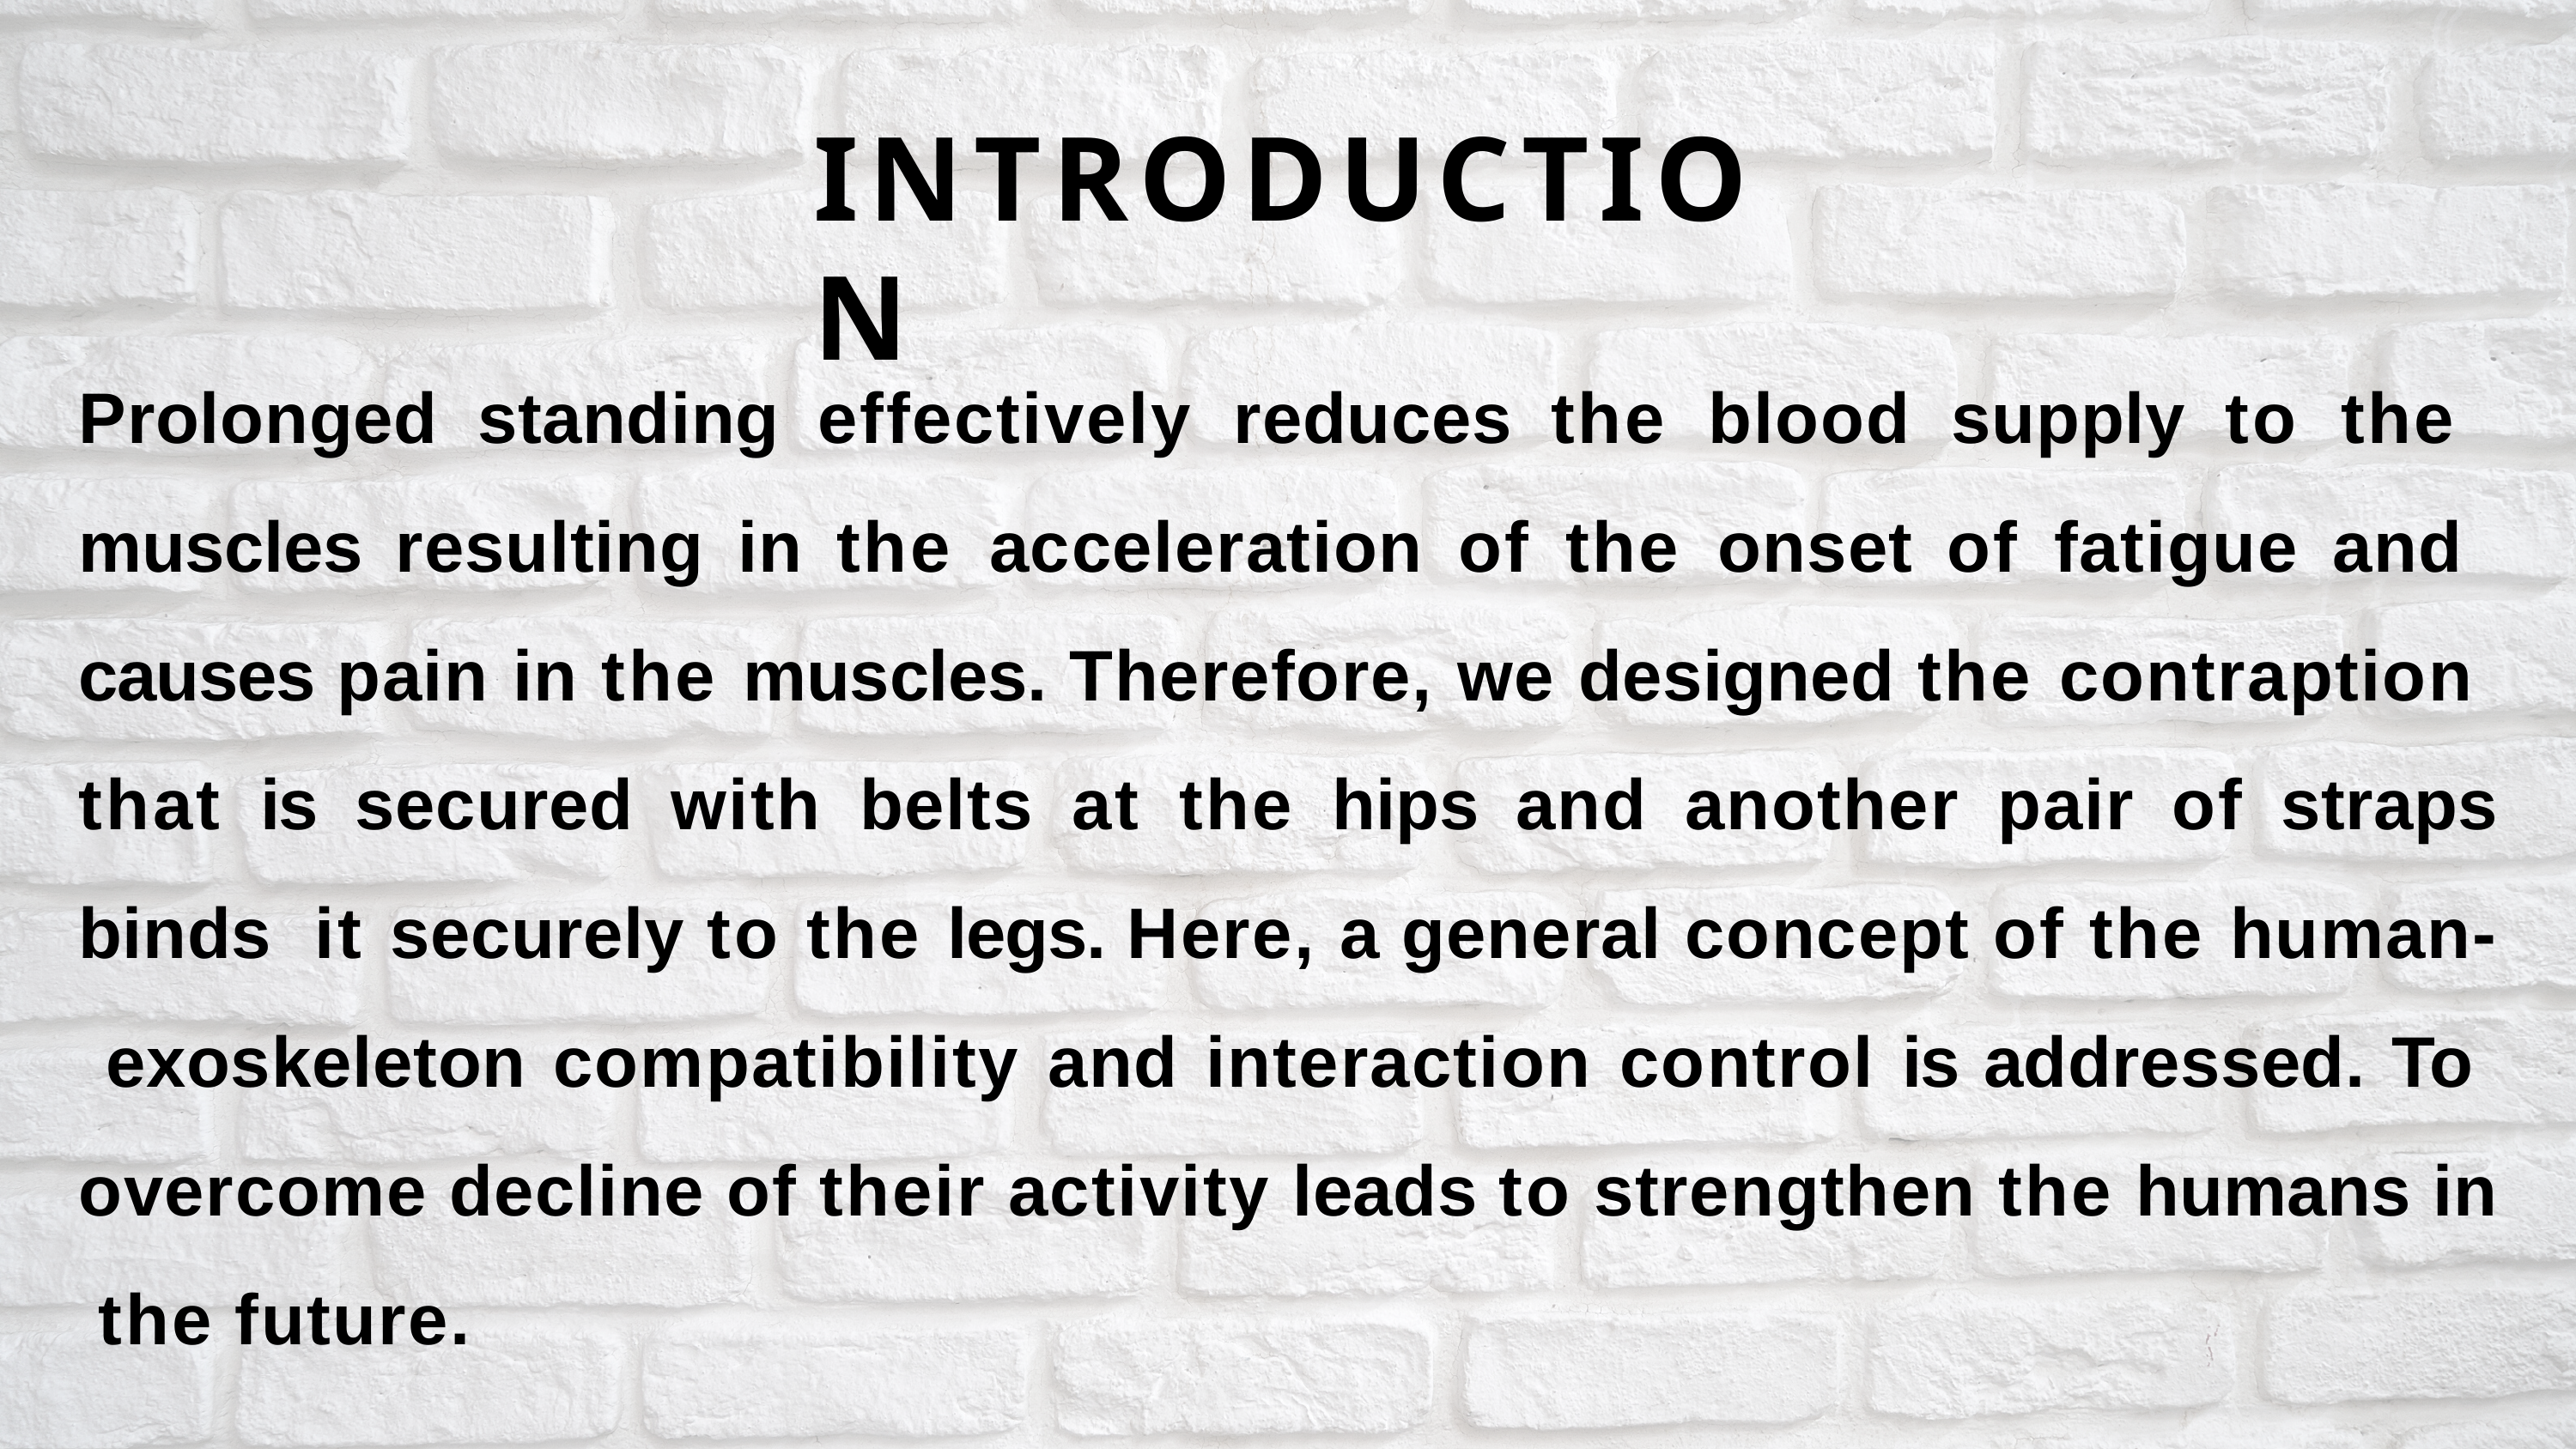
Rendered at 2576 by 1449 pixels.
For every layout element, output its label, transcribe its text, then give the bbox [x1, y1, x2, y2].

list Prolonged standing effectively reduces the blood supply to the muscles resulting in the acceleration of the onset of fatigue and causes pain in the muscles. Therefore, we designed the contraption that is secured with belts at the hips and another pair of straps binds it securely to the legs. Here, a general concept of the human- exoskeleton compatibility and interaction control is addressed. To overcome decline of their activity leads to strengthen the humans in the future. [76, 327, 2500, 1359]
picture [0, 0, 2576, 1449]
title INTRODUCTION [811, 102, 1765, 327]
